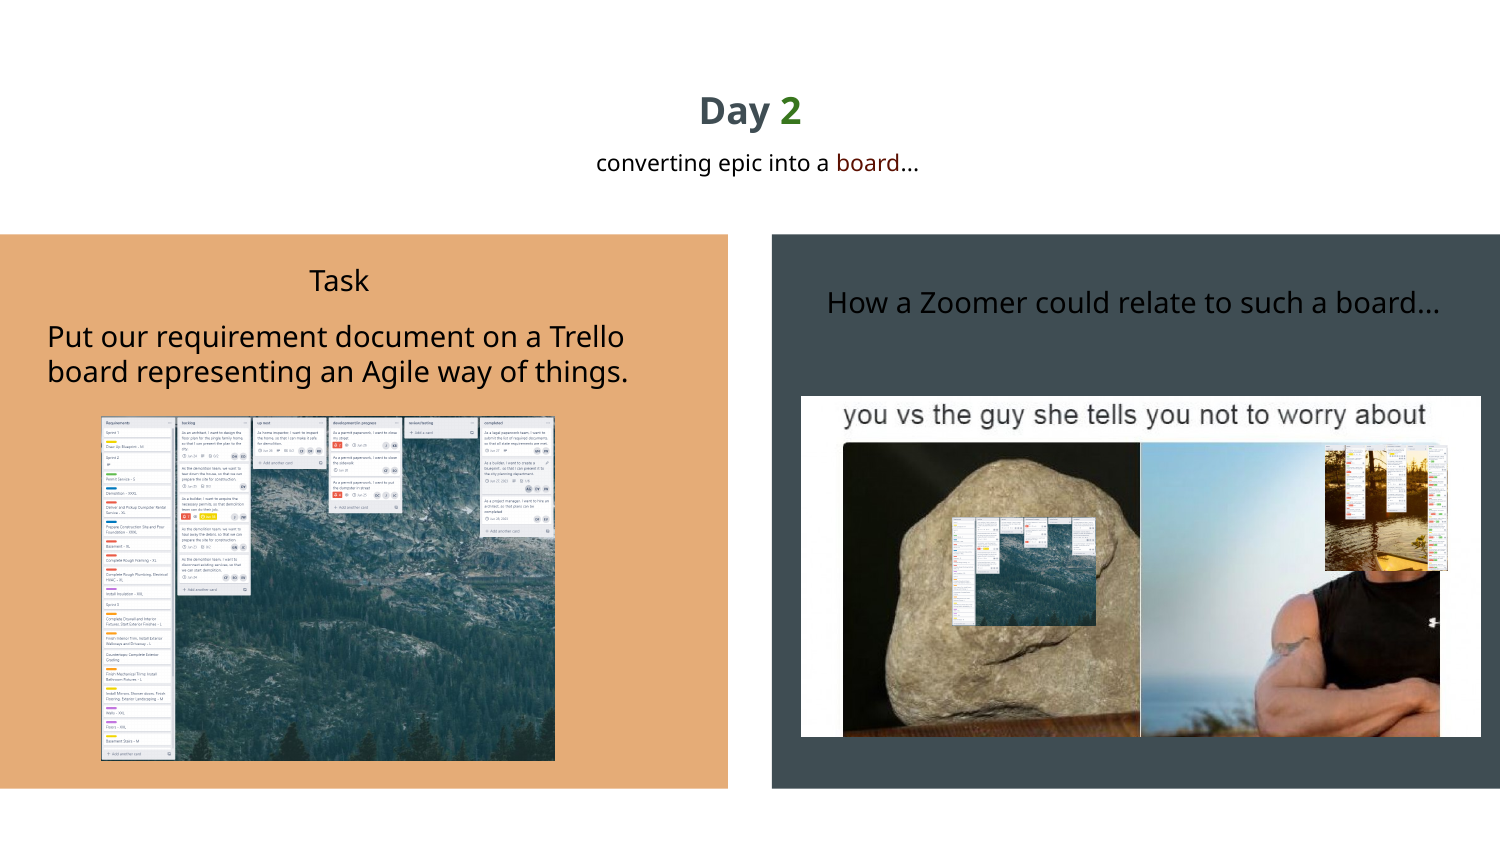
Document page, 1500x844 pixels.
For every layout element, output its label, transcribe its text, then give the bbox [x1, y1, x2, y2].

picture [101, 416, 555, 761]
picture [801, 396, 1482, 737]
title Day 2 [278, 71, 1222, 166]
text_box Task [278, 246, 400, 302]
text_box converting epic into a board... [581, 133, 946, 184]
text_box How a Zoomer could relate to such a board... [811, 269, 1472, 347]
text_box Put our requirement document on a Trello board representing an Agile way of things. [32, 302, 711, 397]
